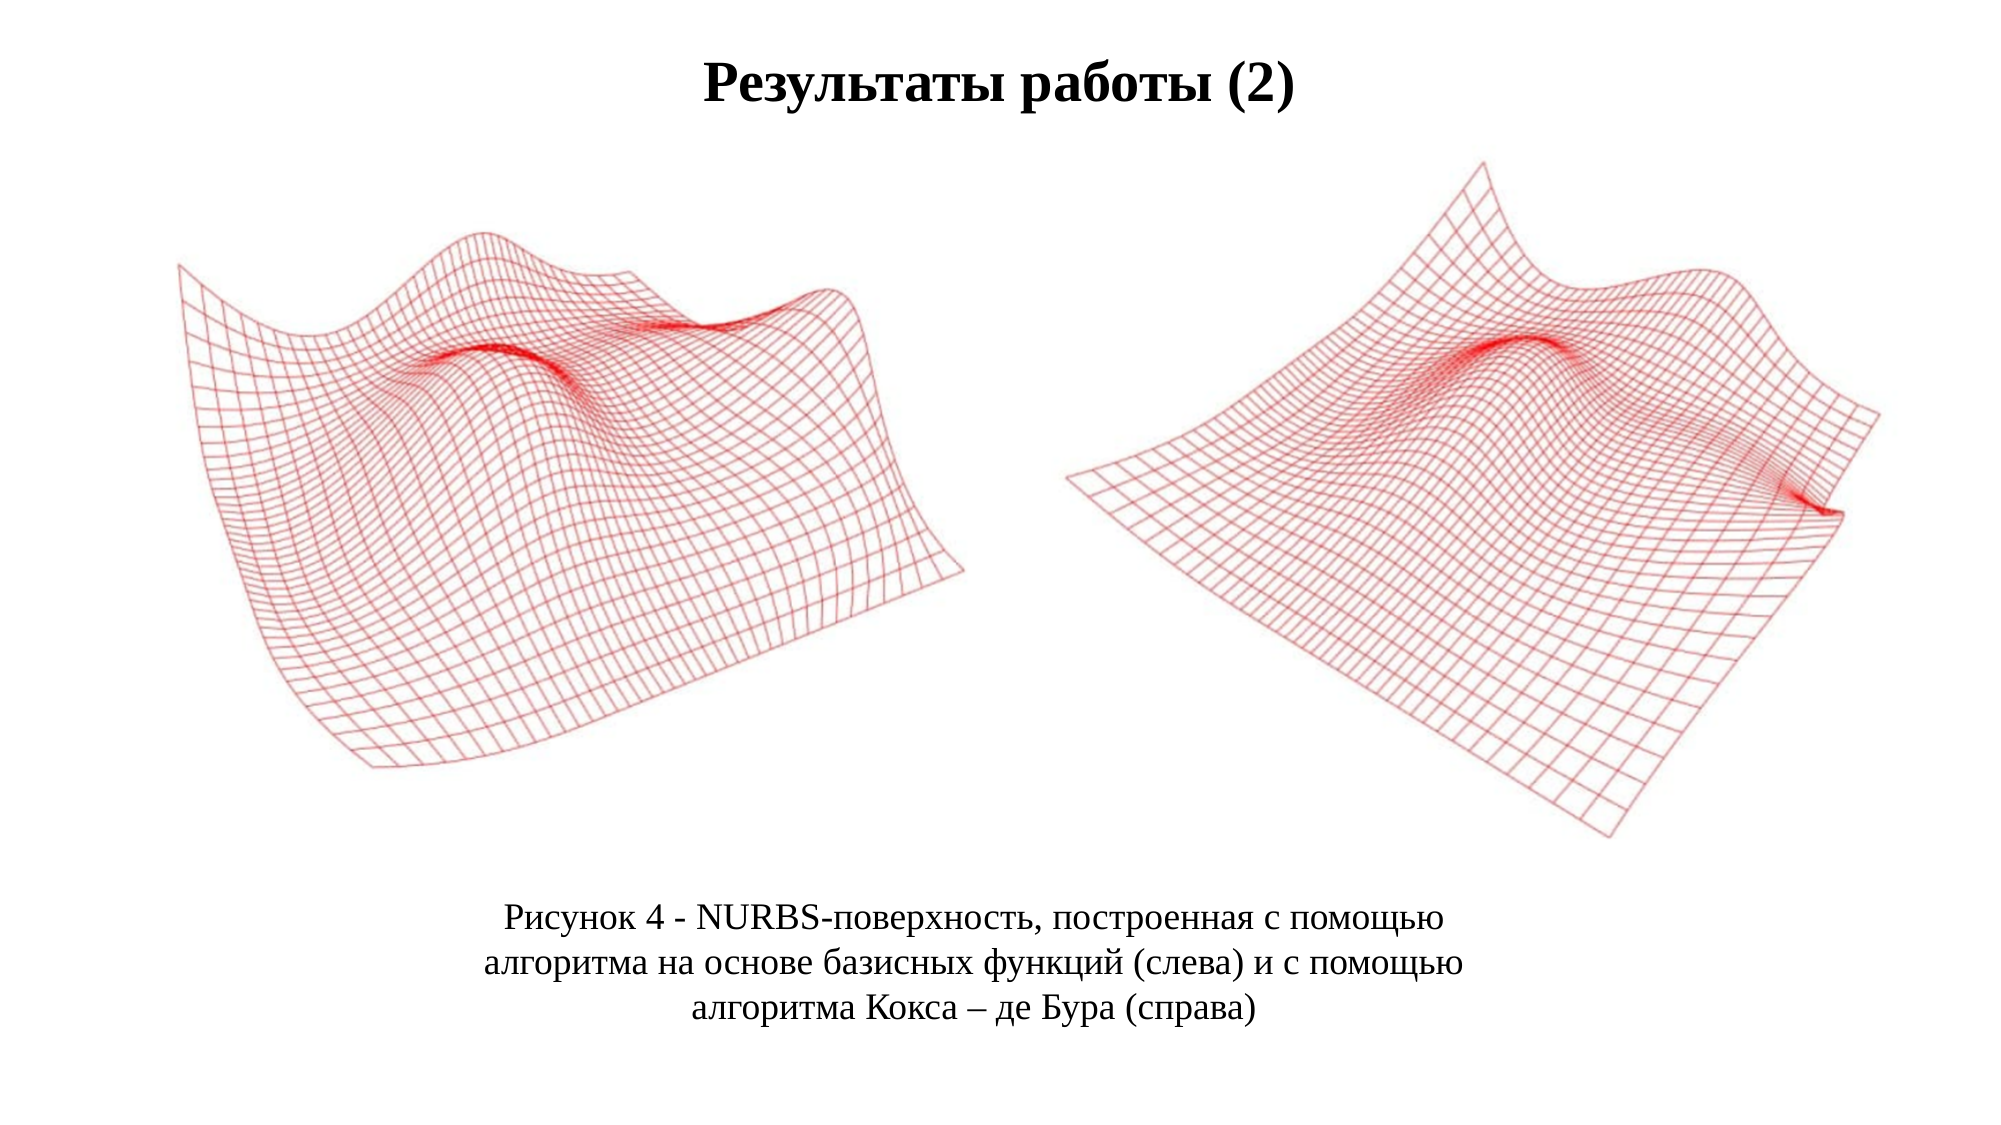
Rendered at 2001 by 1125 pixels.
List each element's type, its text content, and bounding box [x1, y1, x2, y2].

picture [1051, 134, 1906, 848]
picture [137, 201, 998, 781]
title Результаты работы (2) [137, 31, 1863, 135]
text_box Рисунок 4 - NURBS-поверхность, построенная с помощью алгоритма на основе базисных функций (слева) и с помощью алгоритма Кокса – де Бура (справа) [412, 884, 1537, 1035]
